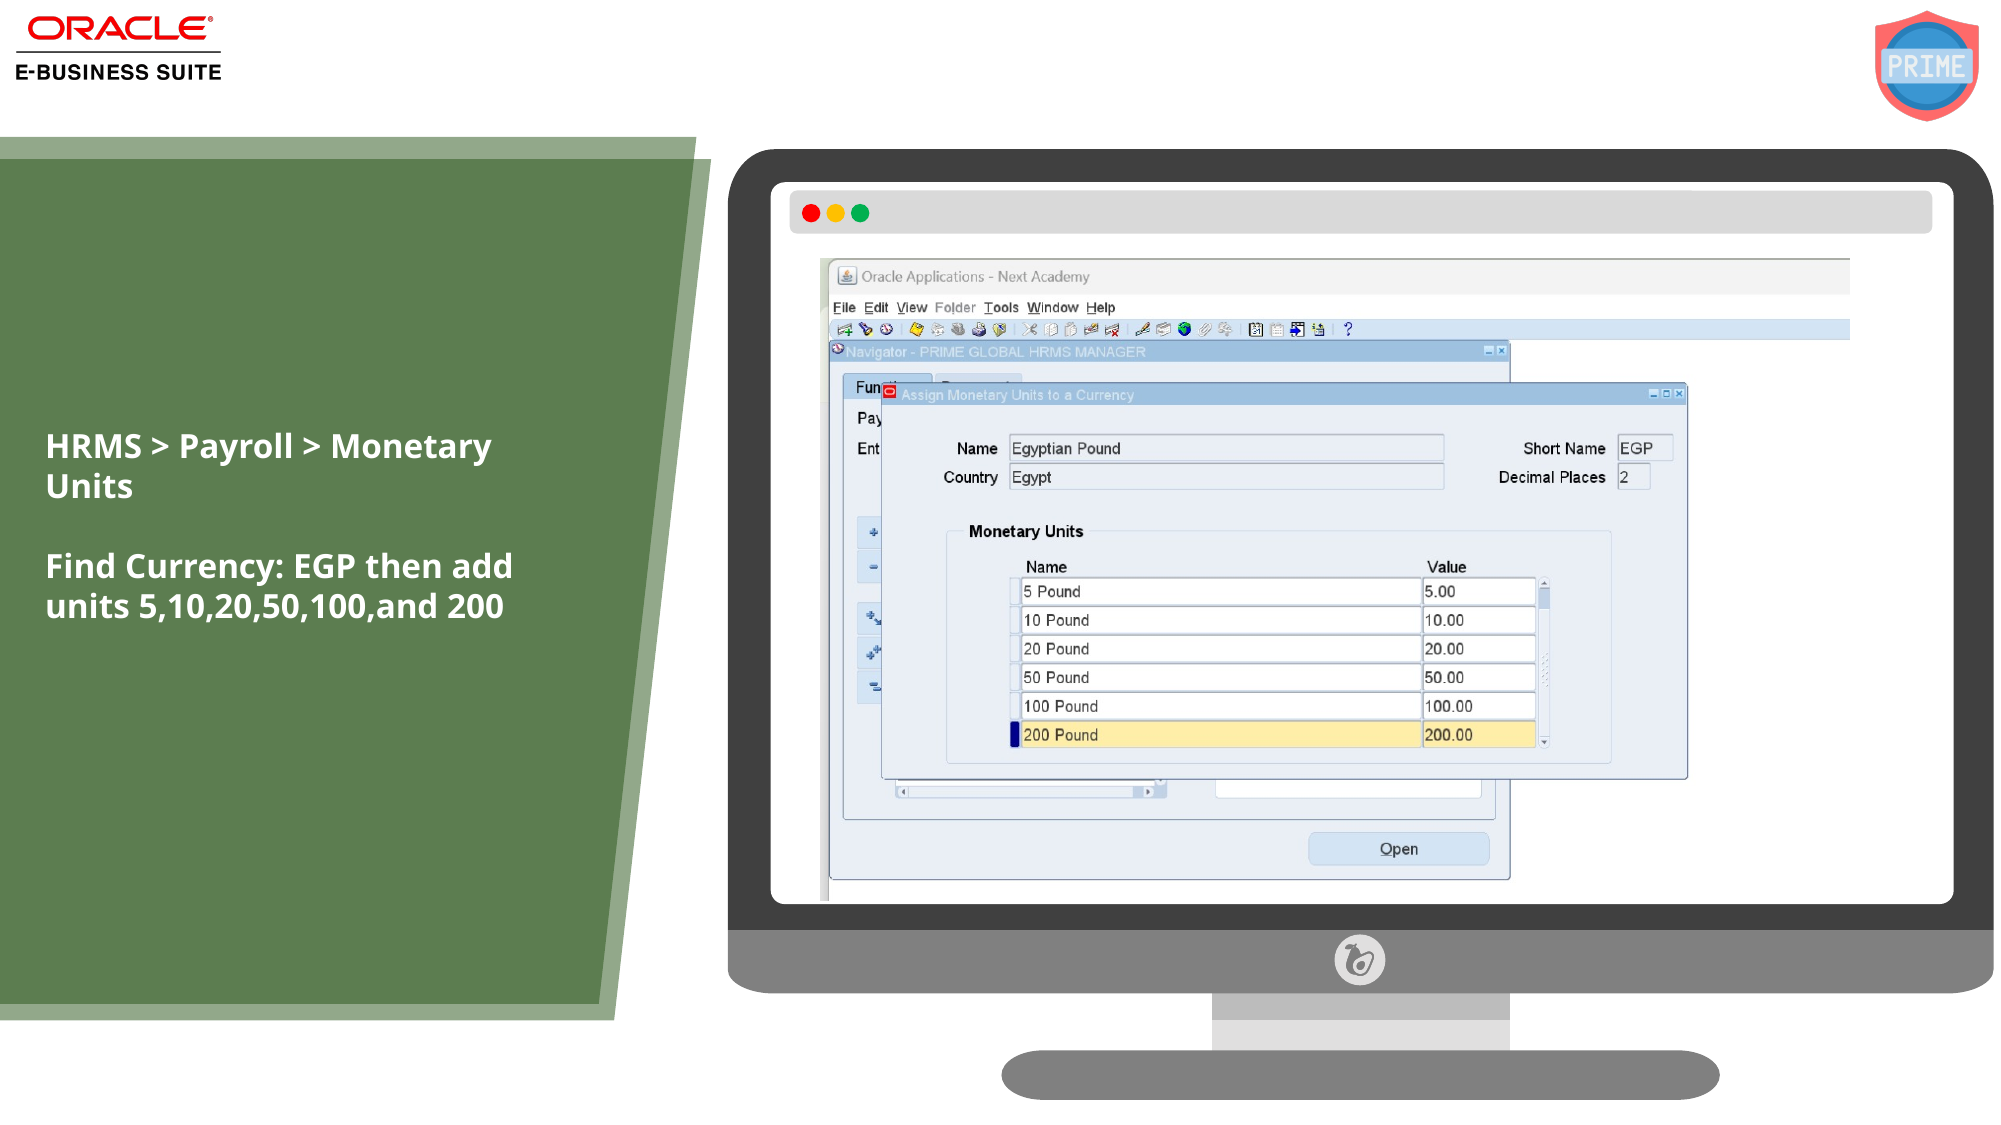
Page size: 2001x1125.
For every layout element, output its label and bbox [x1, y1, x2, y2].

picture [1868, 7, 1986, 125]
picture [819, 258, 1850, 902]
text_box [0, 136, 712, 1021]
picture [16, 15, 222, 81]
text_box [727, 148, 1995, 1101]
